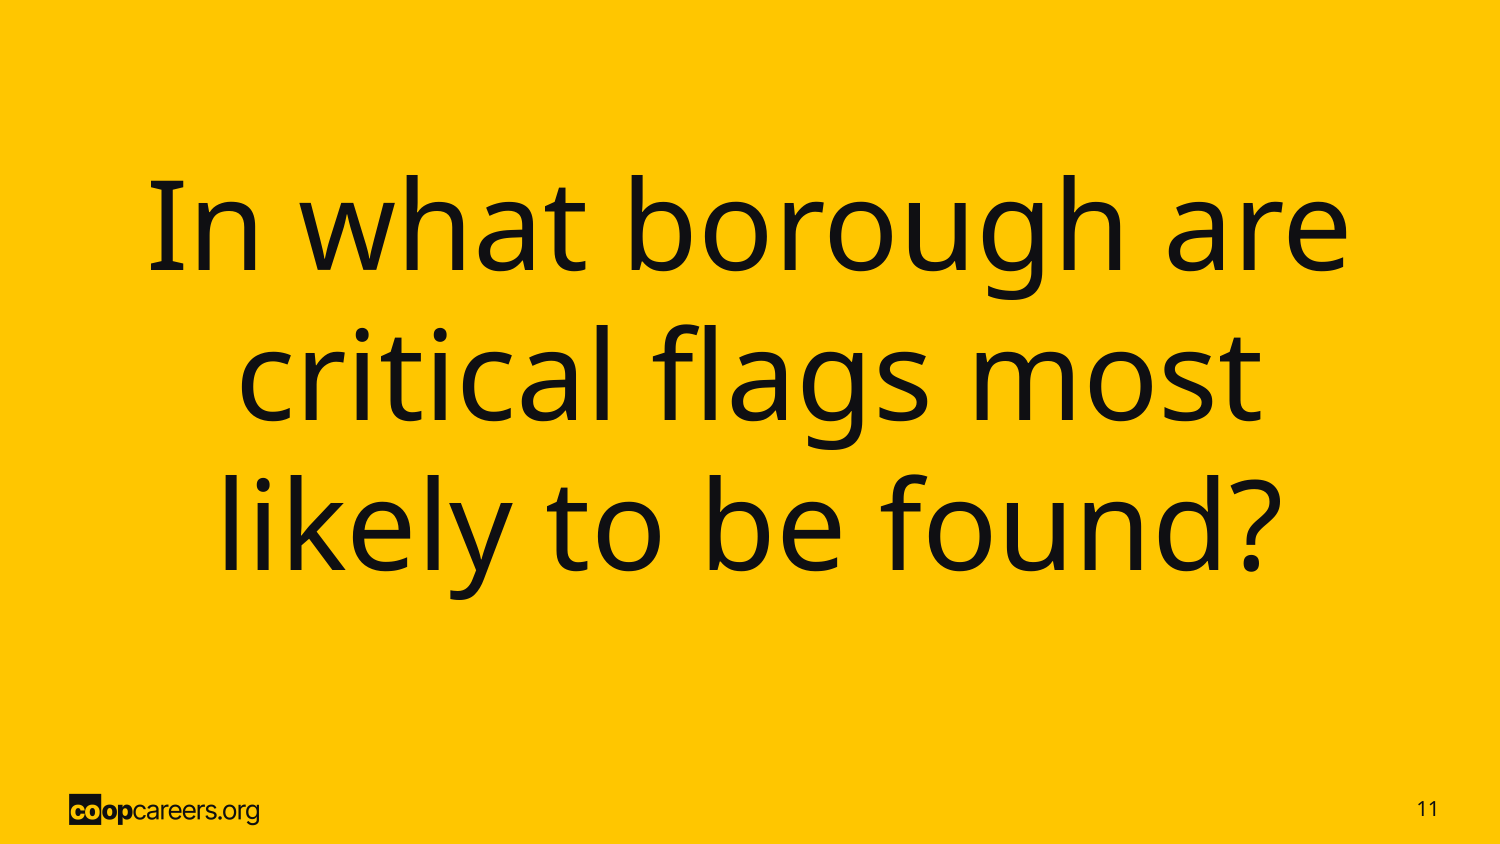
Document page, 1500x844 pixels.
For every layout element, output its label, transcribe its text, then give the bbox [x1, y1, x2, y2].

title In what borough are critical flags most likely to be found? [109, 145, 1391, 649]
slide_number ‹#› [1364, 777, 1455, 842]
picture [51, 767, 277, 844]
